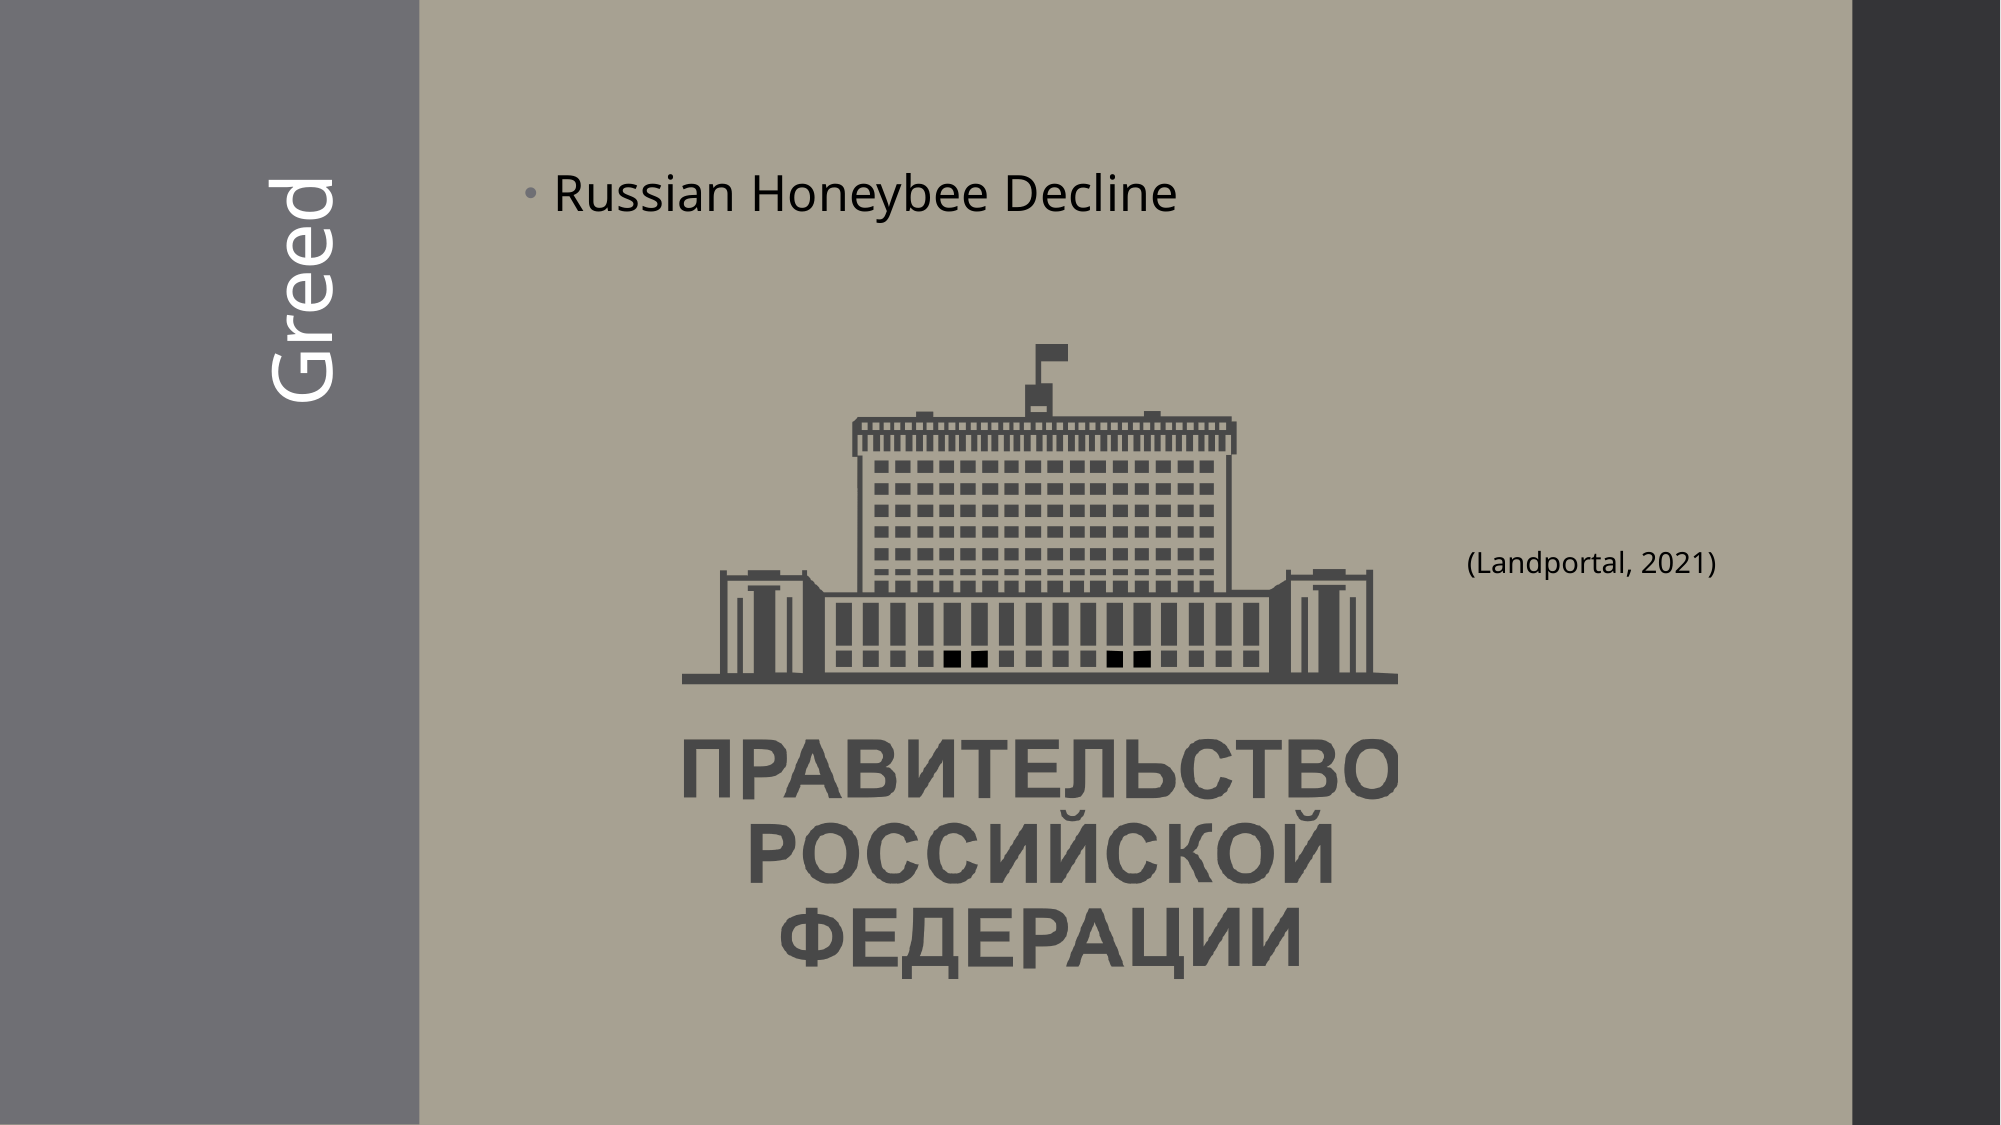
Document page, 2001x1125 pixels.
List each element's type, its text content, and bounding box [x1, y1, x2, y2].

text_box [0, 0, 420, 1125]
text_box [1851, 0, 2000, 1125]
picture [682, 344, 1399, 980]
list Russian Honeybee Decline [508, 158, 1604, 1013]
title Greed [37, 158, 358, 988]
text_box (Landportal, 2021) [1452, 536, 1882, 587]
text_box [420, 0, 1851, 1125]
